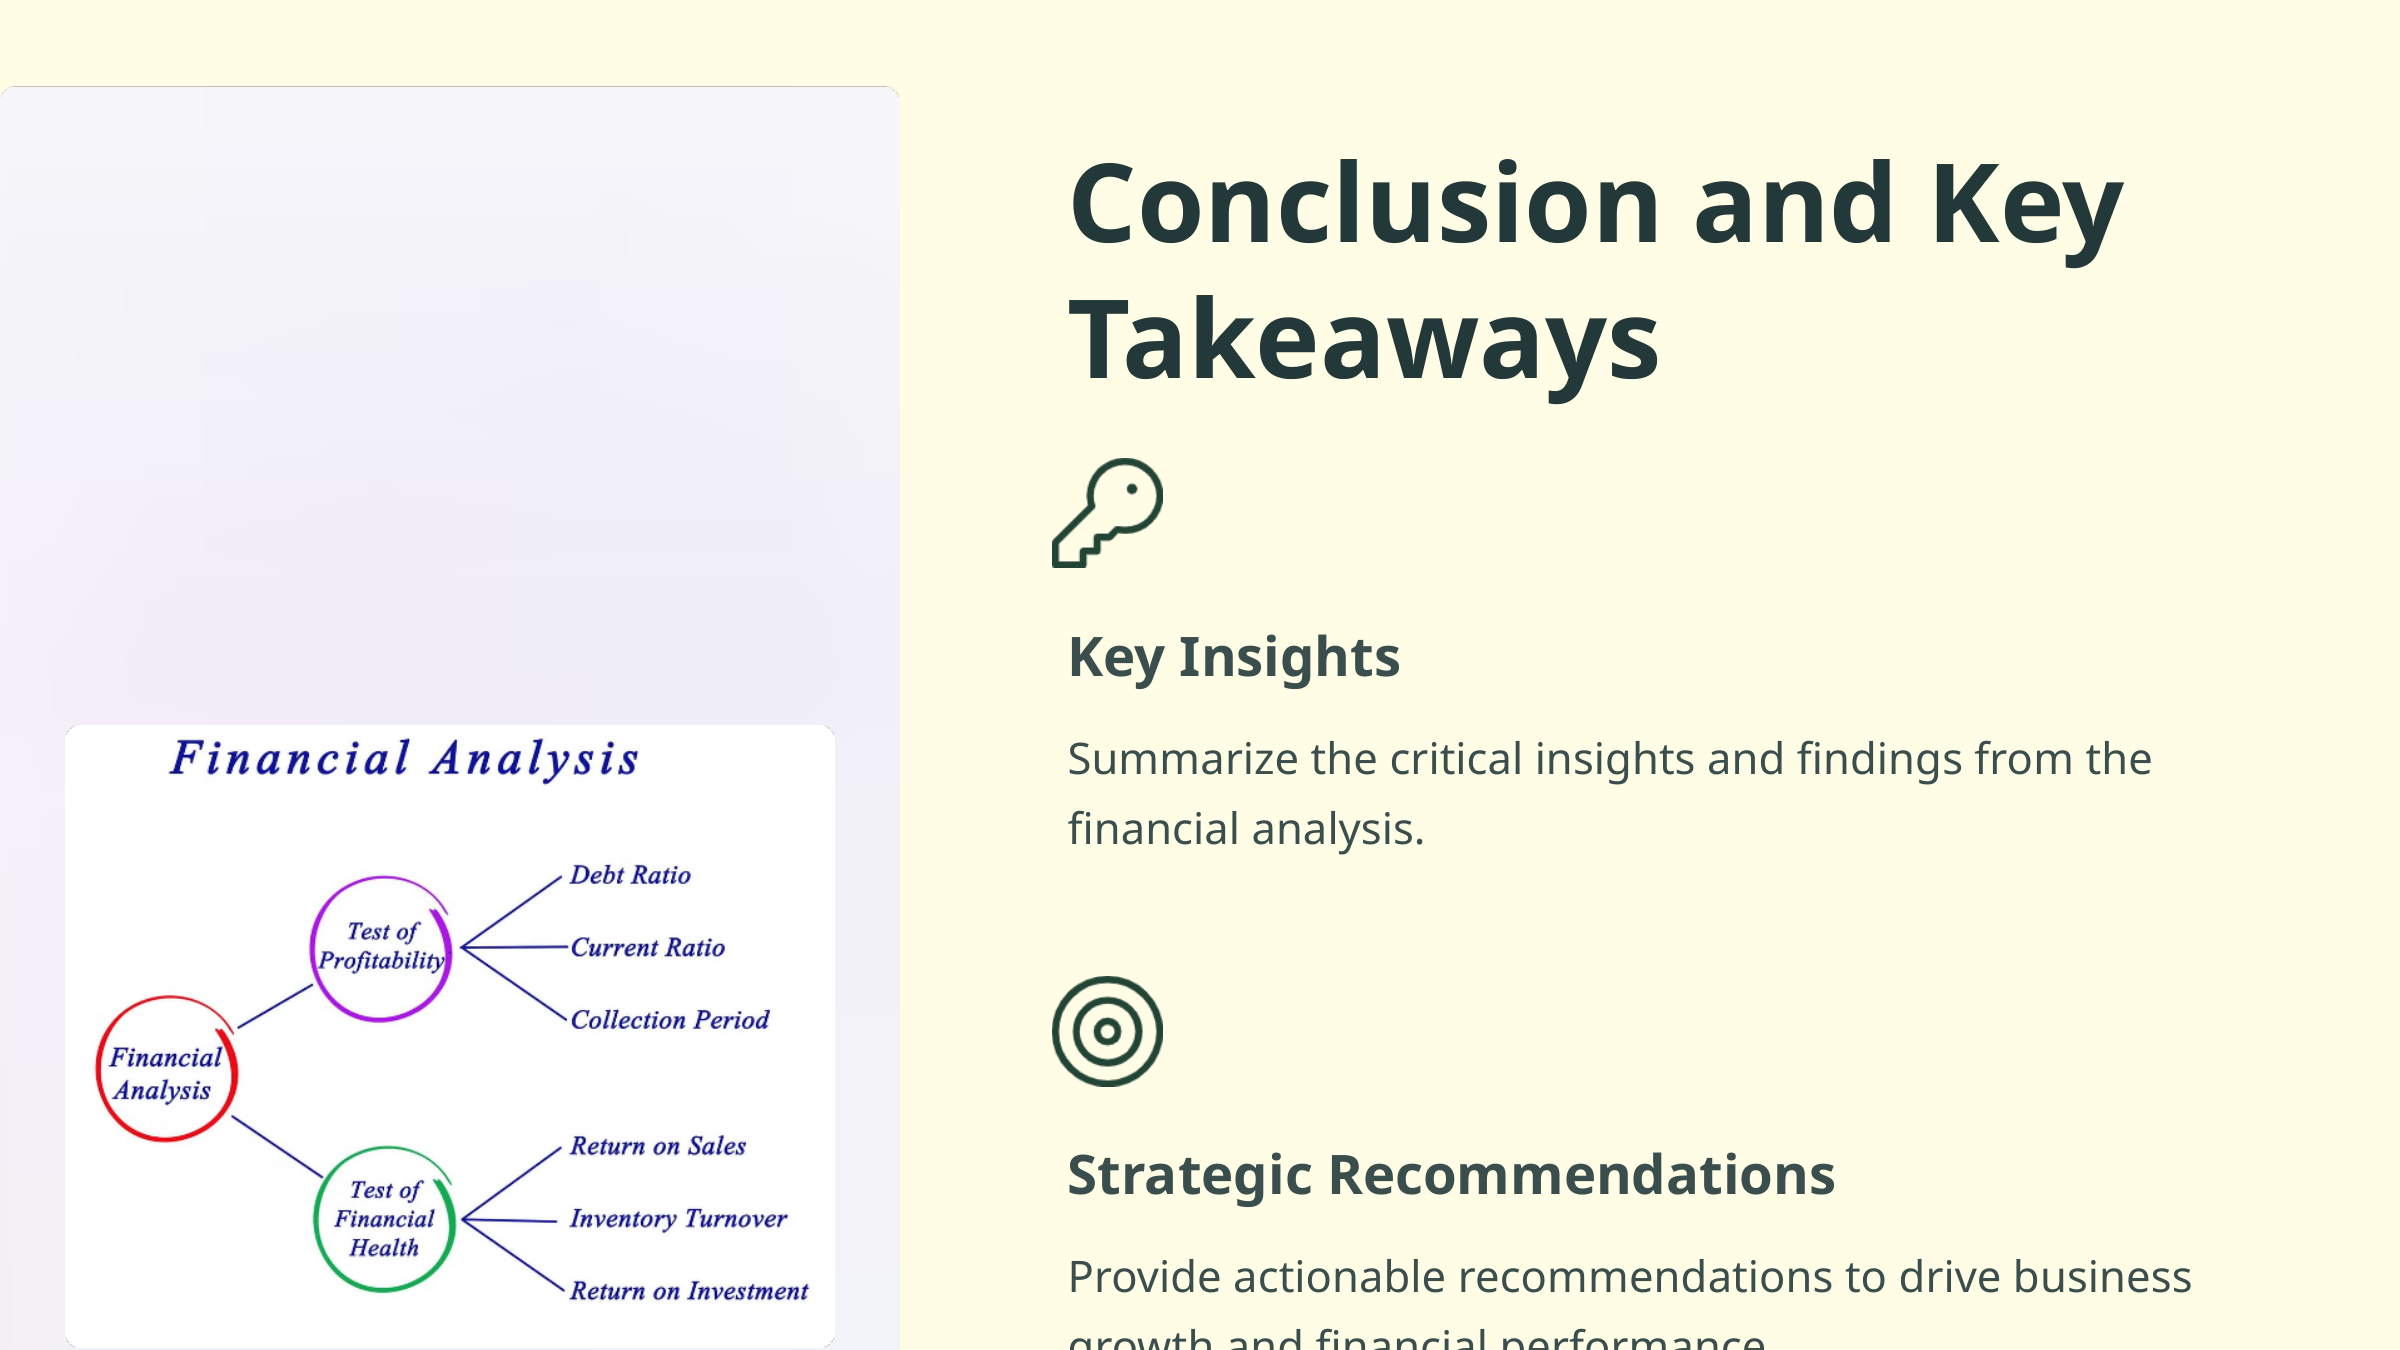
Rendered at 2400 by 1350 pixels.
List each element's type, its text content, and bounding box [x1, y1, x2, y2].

text_box Strategic Recommendations [1052, 1129, 1920, 1199]
text_box Key Insights [1052, 611, 1599, 680]
text_box Summarize the critical insights and findings from the financial analysis. [1052, 706, 2247, 846]
text_box Provide actionable recommendations to drive business growth and financial performance. [1052, 1224, 2247, 1350]
picture [0, 43, 900, 1350]
picture [1052, 458, 1163, 568]
picture [1052, 976, 1163, 1087]
text_box Conclusion and Key Takeaways [1052, 120, 2247, 394]
text_box [0, 0, 2400, 1350]
